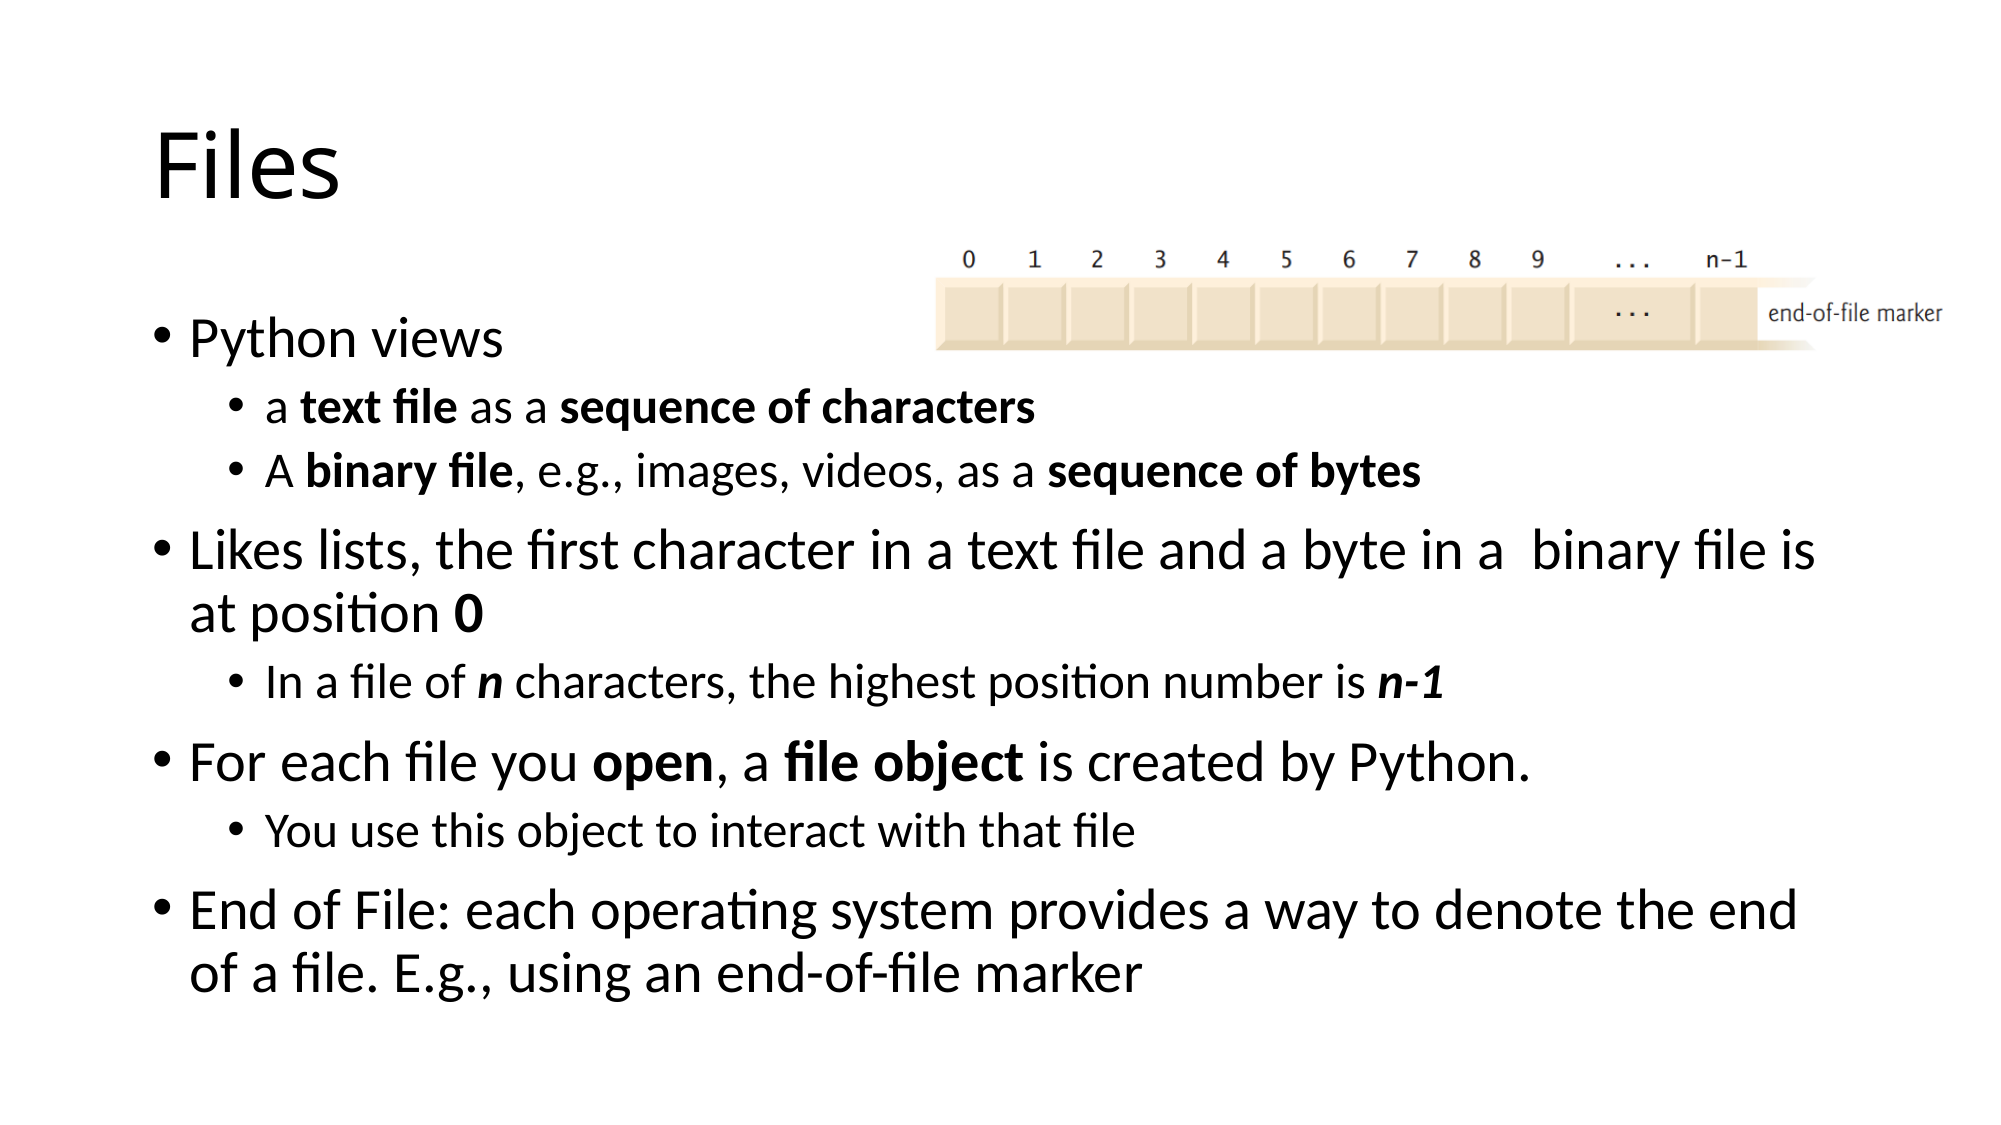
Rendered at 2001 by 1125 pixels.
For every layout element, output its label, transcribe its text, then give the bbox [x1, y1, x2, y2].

title Files [137, 59, 1863, 278]
picture [925, 240, 1955, 359]
list Python views a text file as a sequence of characters A binary file, e.g., images, videos, as a sequence of bytes Likes lists, the first character in a text file and a byte in a binary file is at position 0 In a file of n characters, the highest position number is n-1 For each file you open, a file object is created by Python. You use this object to interact with that file End of File: each operating system provides a way to denote the end of a file. E.g., using an end-of-file marker [137, 299, 1863, 1014]
